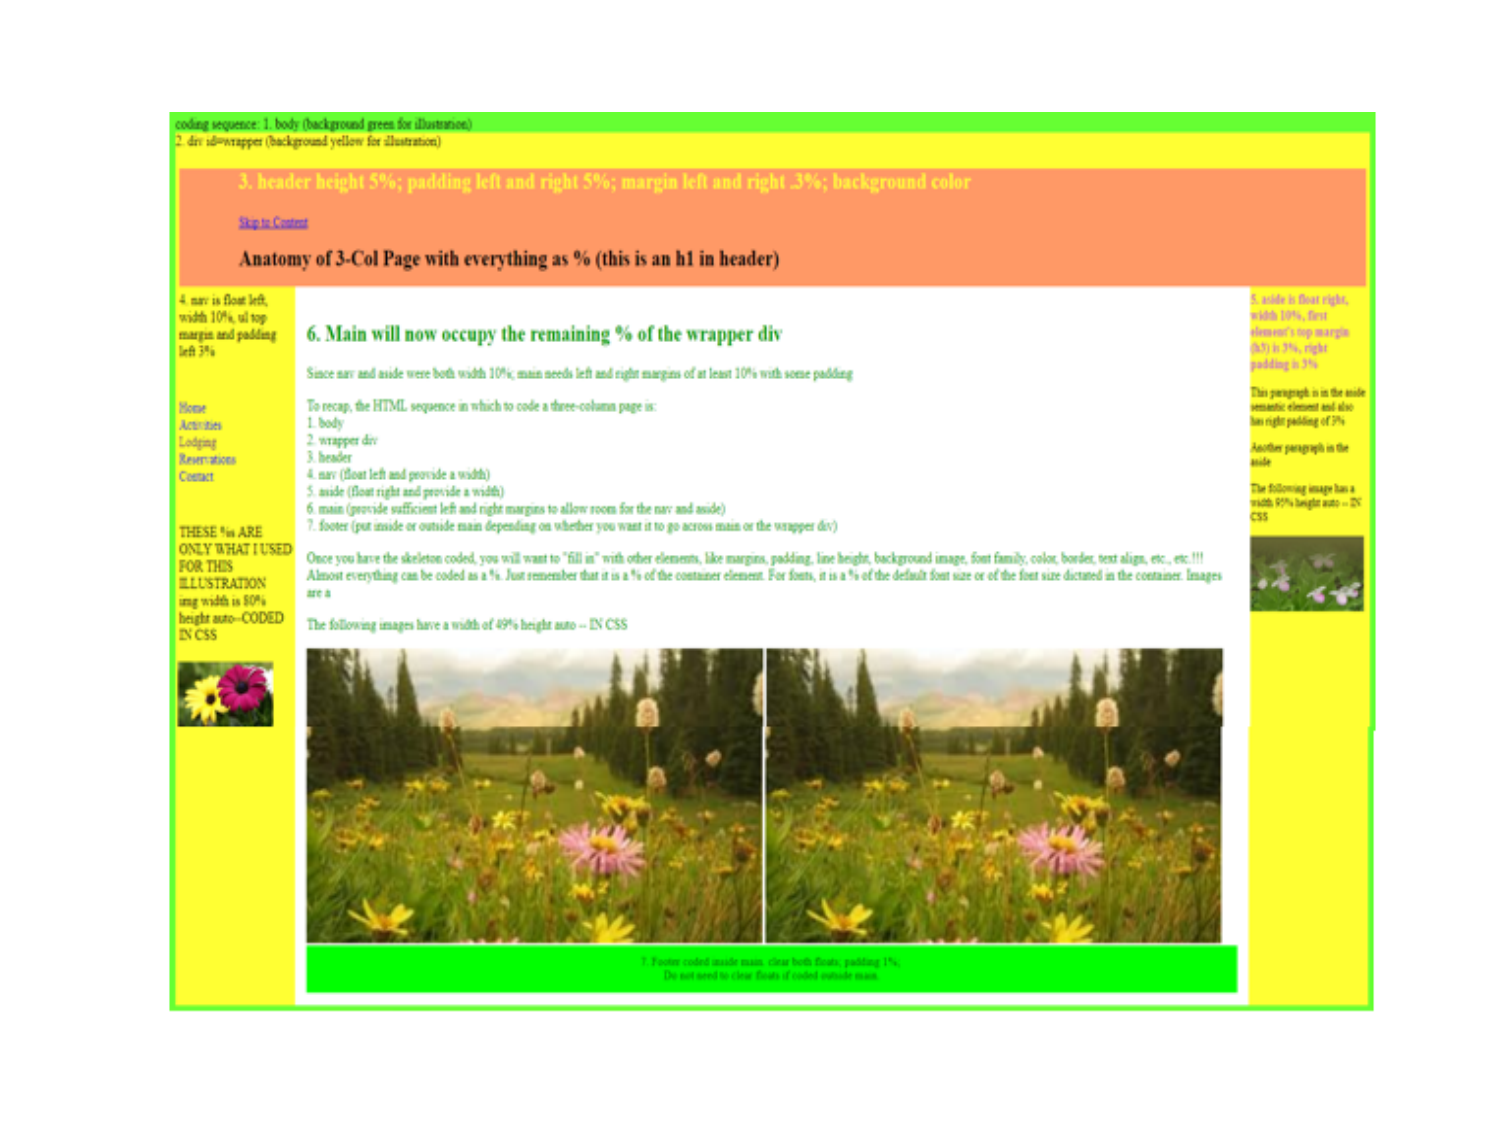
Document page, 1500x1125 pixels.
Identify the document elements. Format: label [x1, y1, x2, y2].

picture [161, 111, 1388, 1026]
